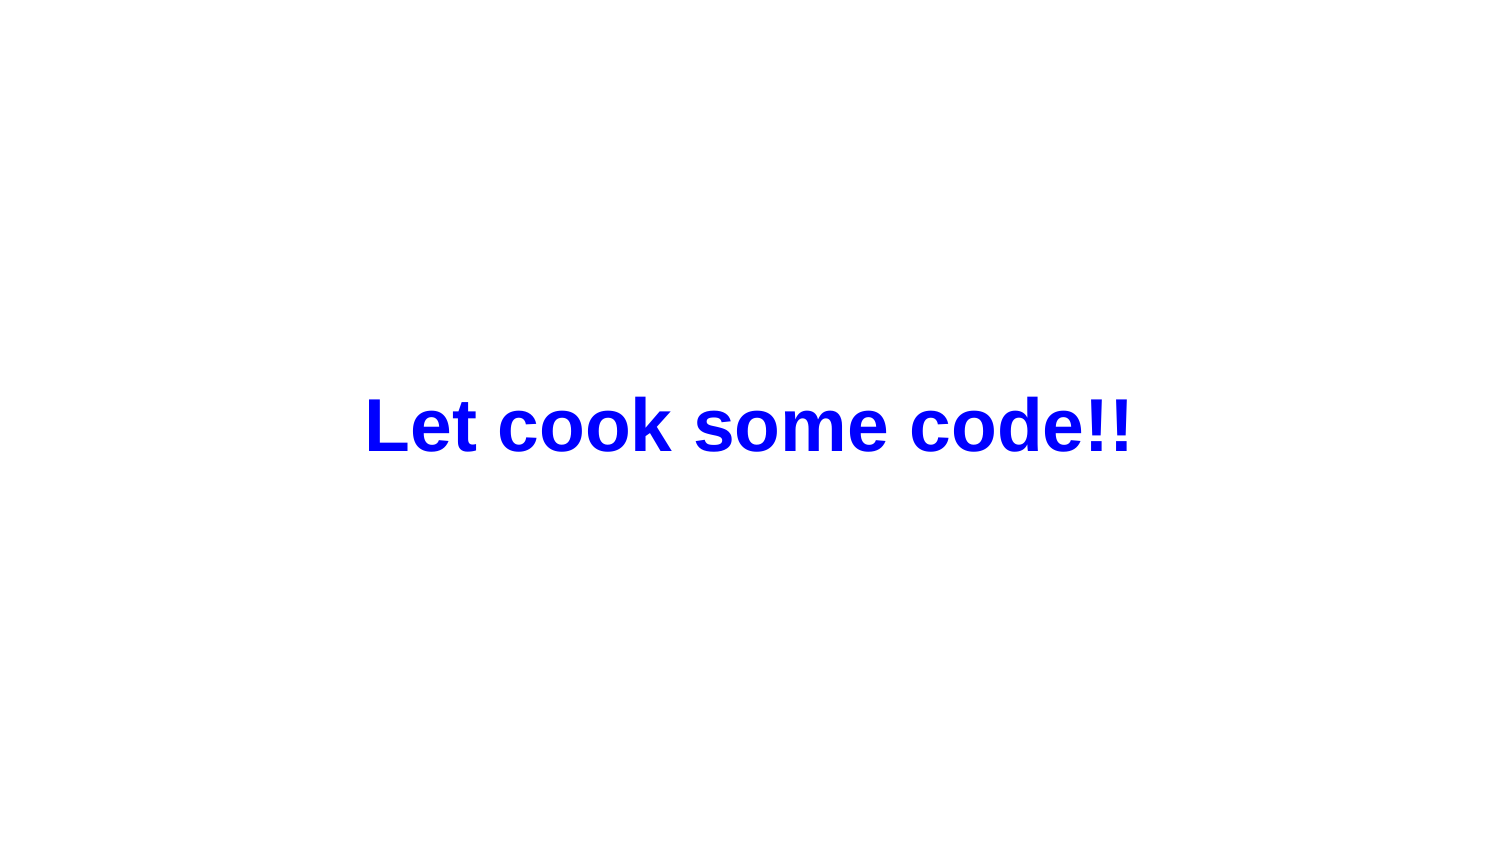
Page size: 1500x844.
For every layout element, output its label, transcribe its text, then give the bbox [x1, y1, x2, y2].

title Let cook some code!! [51, 352, 1449, 491]
